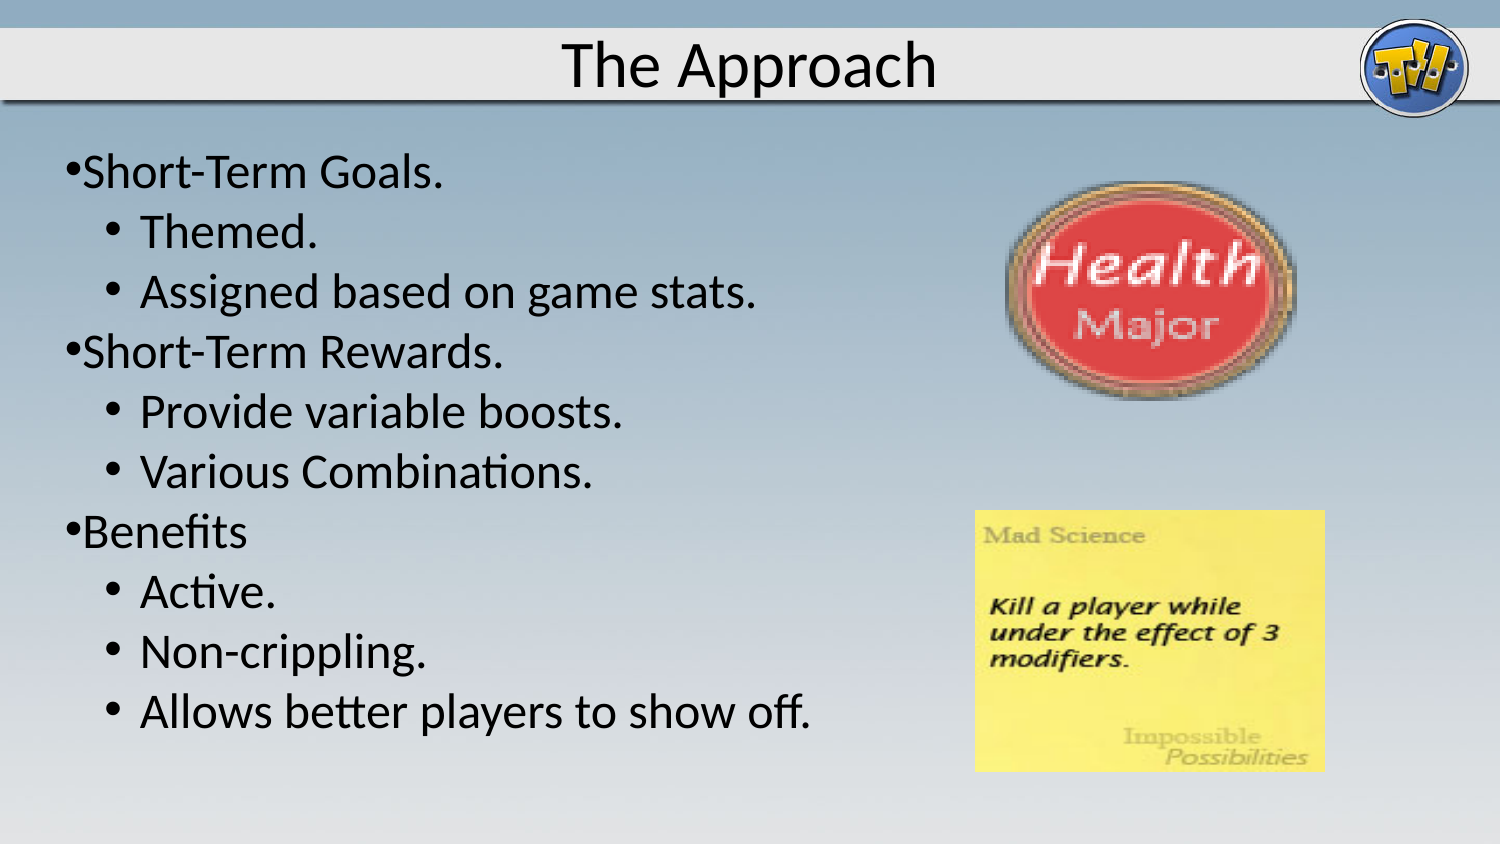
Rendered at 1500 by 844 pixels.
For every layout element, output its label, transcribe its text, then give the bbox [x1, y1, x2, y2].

picture [0, 0, 1500, 844]
text_box Short-Term Goals. Themed. Assigned based on game stats. Short-Term Rewards. Provide variable boosts. Various Combinations. Benefits Active. Non-crippling. Allows better players to show off. [50, 131, 1438, 816]
picture [1004, 181, 1297, 401]
picture [975, 510, 1325, 773]
title The Approach [75, 0, 1425, 131]
